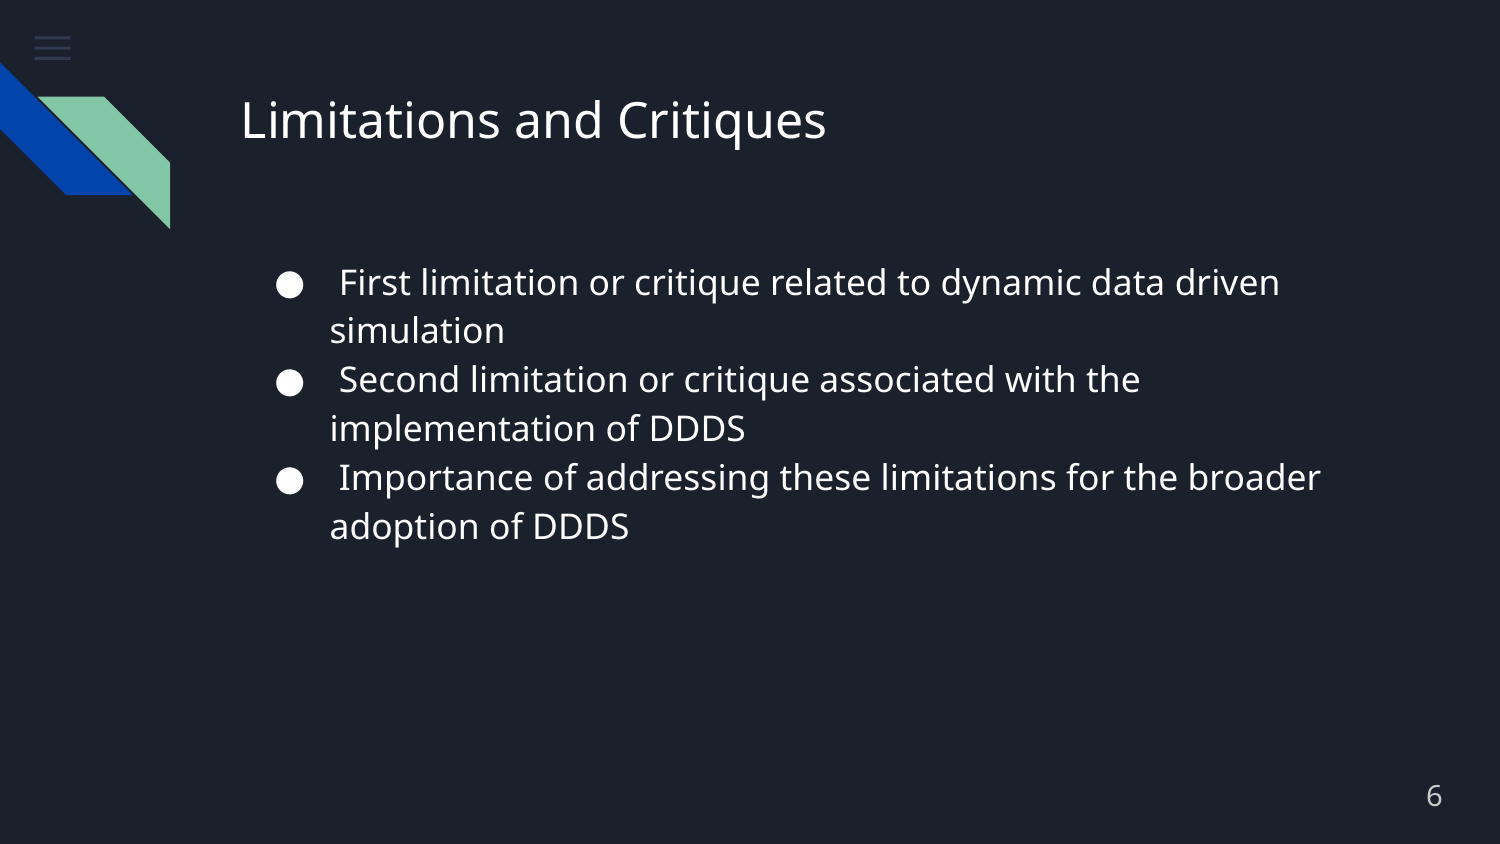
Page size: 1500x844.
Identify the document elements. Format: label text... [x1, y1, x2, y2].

text_box 6 [1411, 762, 1466, 828]
text_box First limitation or critique related to dynamic data driven simulation Second limitation or critique associated with the implementation of DDDS Importance of addressing these limitations for the broader adoption of DDDS [239, 238, 1395, 663]
title Limitations and Critiques [212, 64, 1368, 215]
